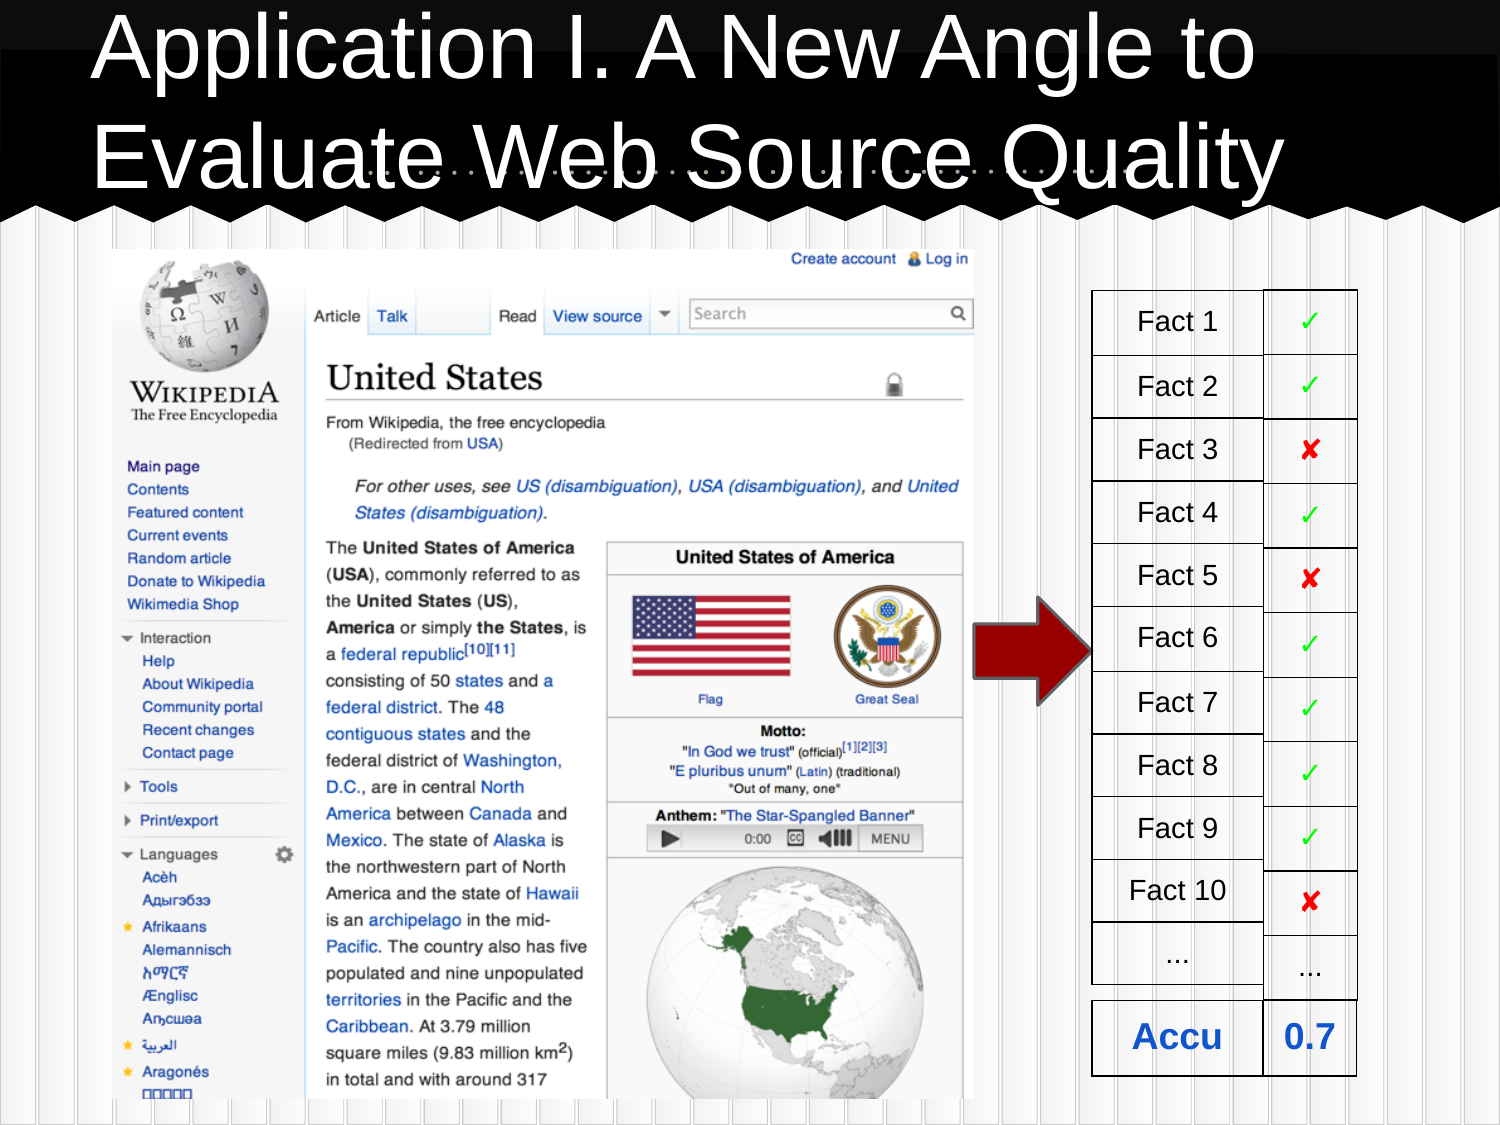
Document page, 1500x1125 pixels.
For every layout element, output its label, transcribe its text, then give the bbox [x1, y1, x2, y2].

table_cell ✘ [1264, 872, 1357, 935]
table_cell ... [1264, 936, 1357, 999]
table_cell Fact 10 [1093, 860, 1263, 921]
table_cell Fact 3 [1093, 419, 1263, 480]
table_cell ... [1093, 923, 1263, 984]
table_cell ✘ [1264, 549, 1357, 612]
table_cell ✓ [1264, 807, 1357, 870]
table_cell ✓ [1264, 484, 1357, 547]
table_cell Fact 7 [1093, 672, 1263, 733]
table_cell Fact 4 [1093, 482, 1263, 543]
table_header ✓ [1264, 291, 1357, 354]
table_cell ✓ [1264, 678, 1357, 741]
picture [112, 249, 975, 1099]
table_cell ✓ [1264, 742, 1357, 806]
table_cell Fact 9 [1093, 797, 1263, 859]
table_cell Fact 2 [1093, 356, 1263, 417]
table_cell Fact 5 [1093, 544, 1263, 606]
table_header Accu [1093, 1001, 1262, 1075]
table_cell ✓ [1264, 613, 1357, 677]
table_cell ✘ [1264, 420, 1357, 483]
table_header 0.7 [1264, 1001, 1356, 1075]
text_box [979, 596, 1091, 706]
table_cell Fact 6 [1093, 607, 1263, 671]
title Application I. A New Angle to Evaluate Web Source Quality [75, 2, 1425, 191]
table_header Fact 1 [1093, 291, 1263, 355]
table_cell Fact 8 [1093, 735, 1263, 796]
table_cell ✓ [1264, 355, 1357, 418]
